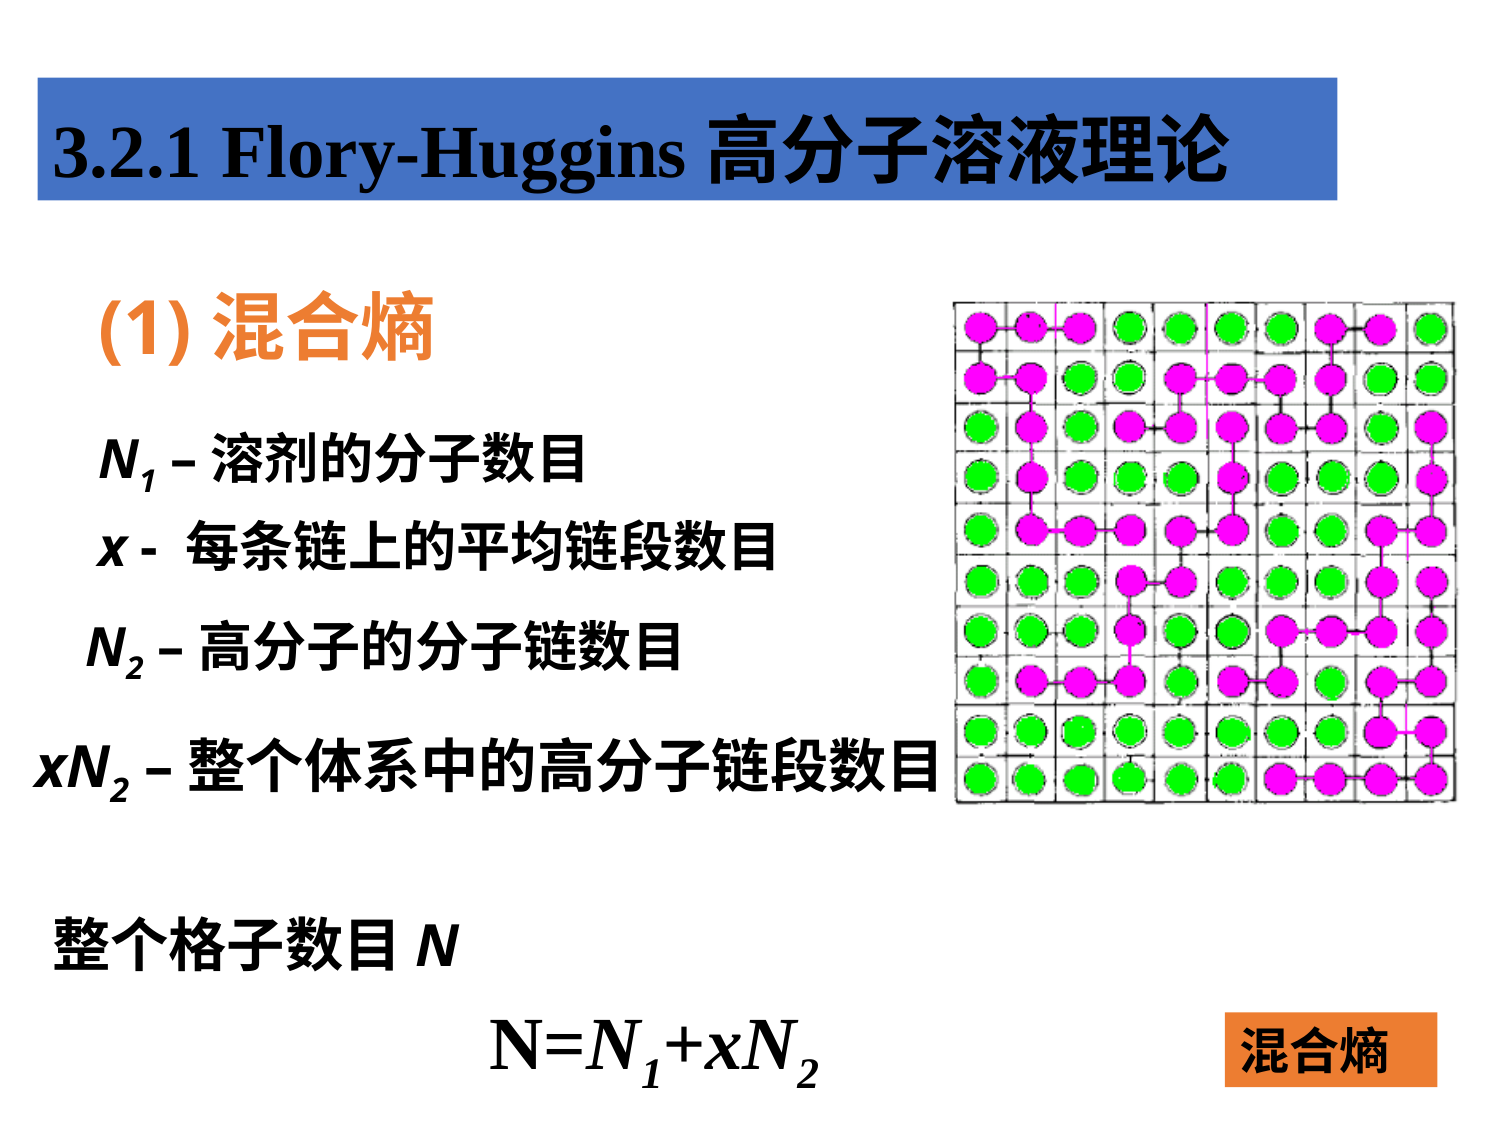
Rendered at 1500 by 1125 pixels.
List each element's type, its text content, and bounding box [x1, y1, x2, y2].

text_box N1 –溶剂的分子数目 [83, 416, 946, 506]
text_box (1)混合熵 [83, 271, 534, 377]
text_box 整个格子数目N [37, 901, 1438, 986]
text_box N=N1+xN2 [474, 987, 888, 1105]
text_box x - 每条链上的平均链段数目 [83, 506, 909, 585]
slide_number 30 [1059, 1042, 1397, 1103]
text_box 混合熵 [1224, 1012, 1438, 1088]
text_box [949, 299, 1463, 811]
text_box 3.2.1 Flory-Huggins高分子溶液理论 [37, 77, 1338, 201]
text_box N2 –高分子的分子链数目 [70, 604, 949, 694]
text_box xN2 –整个体系中的高分子链段数目 [20, 721, 1021, 817]
